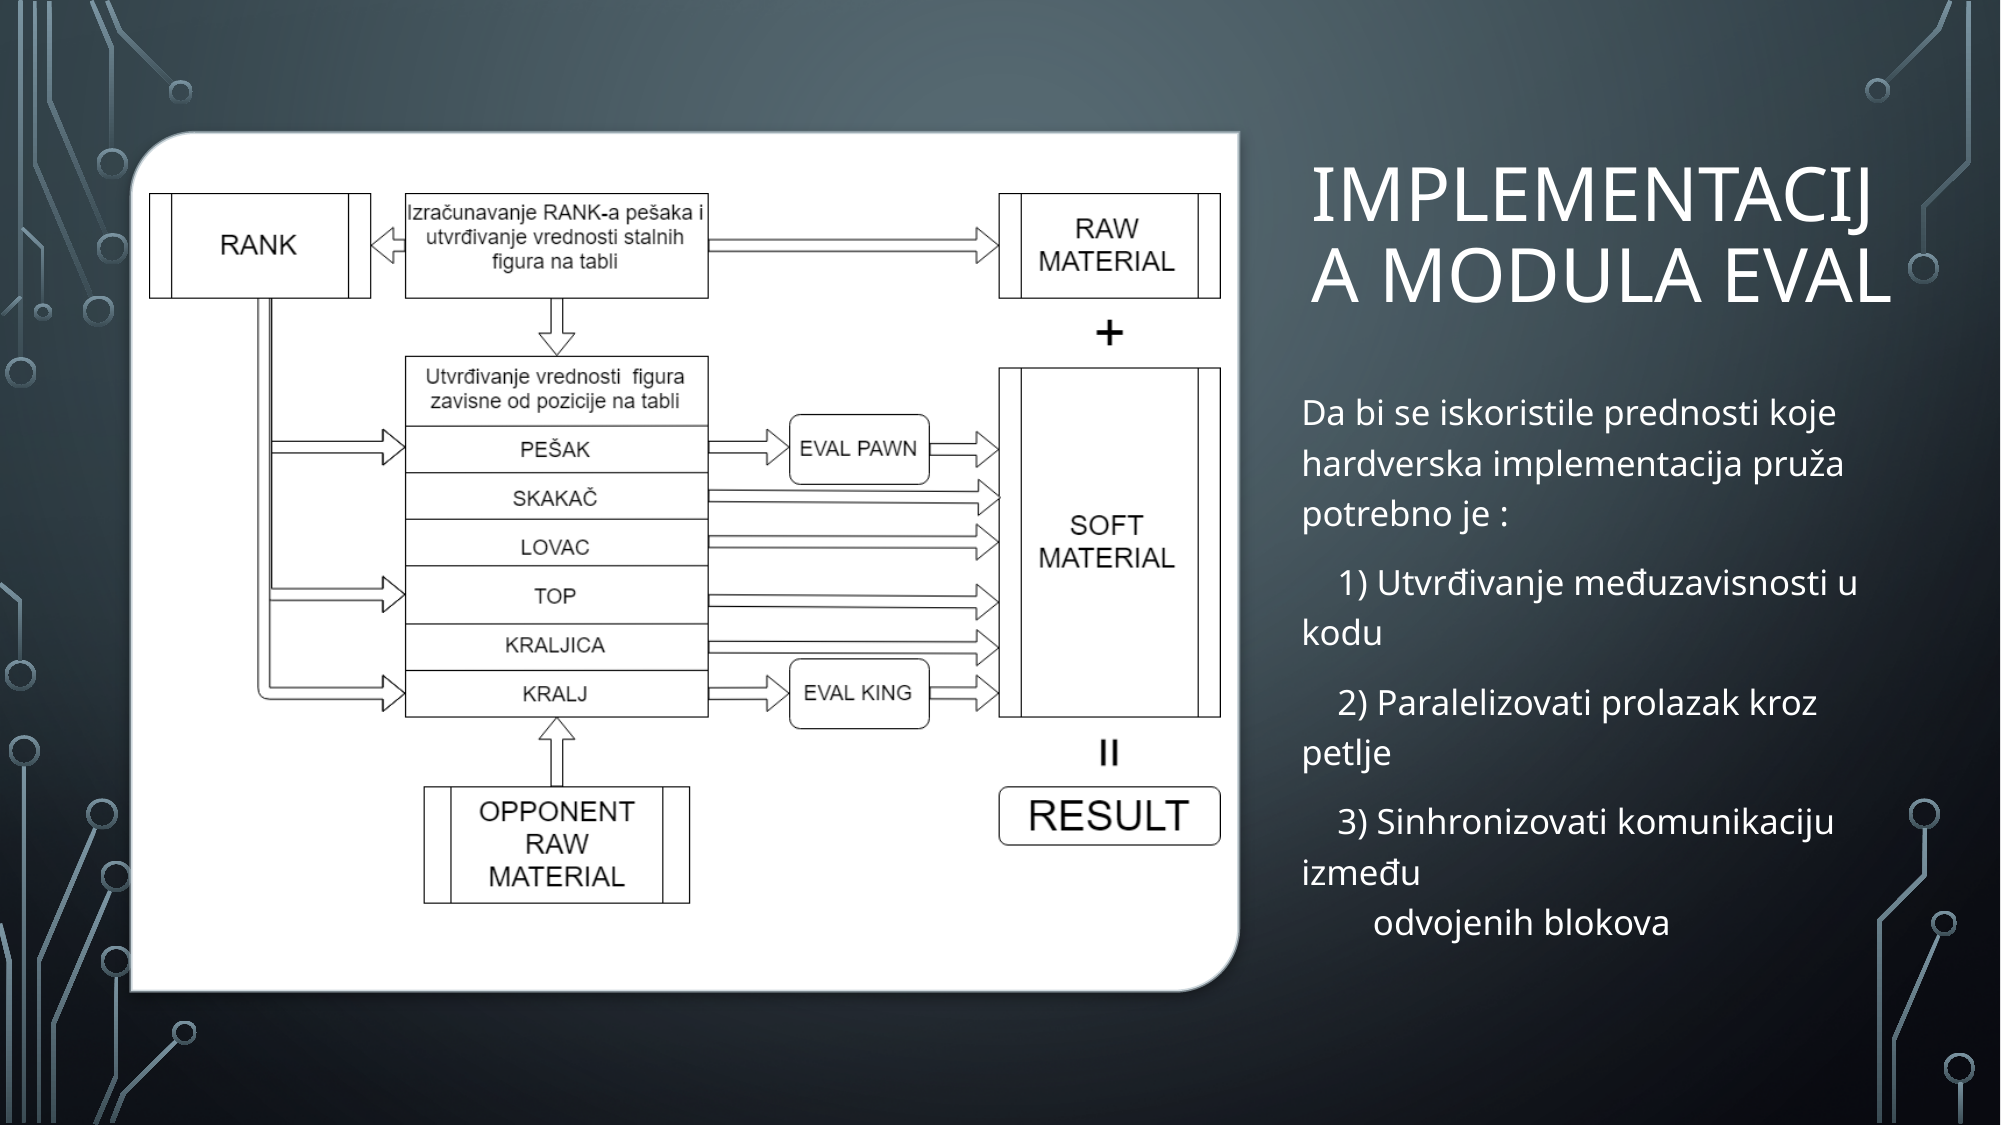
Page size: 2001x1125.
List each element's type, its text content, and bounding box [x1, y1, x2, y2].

list Da bi se iskoristile prednosti koje hardverska implementacija pruža potrebno je : 1) Utvrđivanje međuzavisnosti u kodu 2) Paralelizovati prolazak kroz petlje 3) Sinhronizovati komunikaciju između odvojenih blokova [1286, 375, 1929, 950]
title Implementacija modula eval [1296, 132, 1918, 327]
picture [149, 193, 1221, 906]
text_box [129, 131, 1241, 993]
